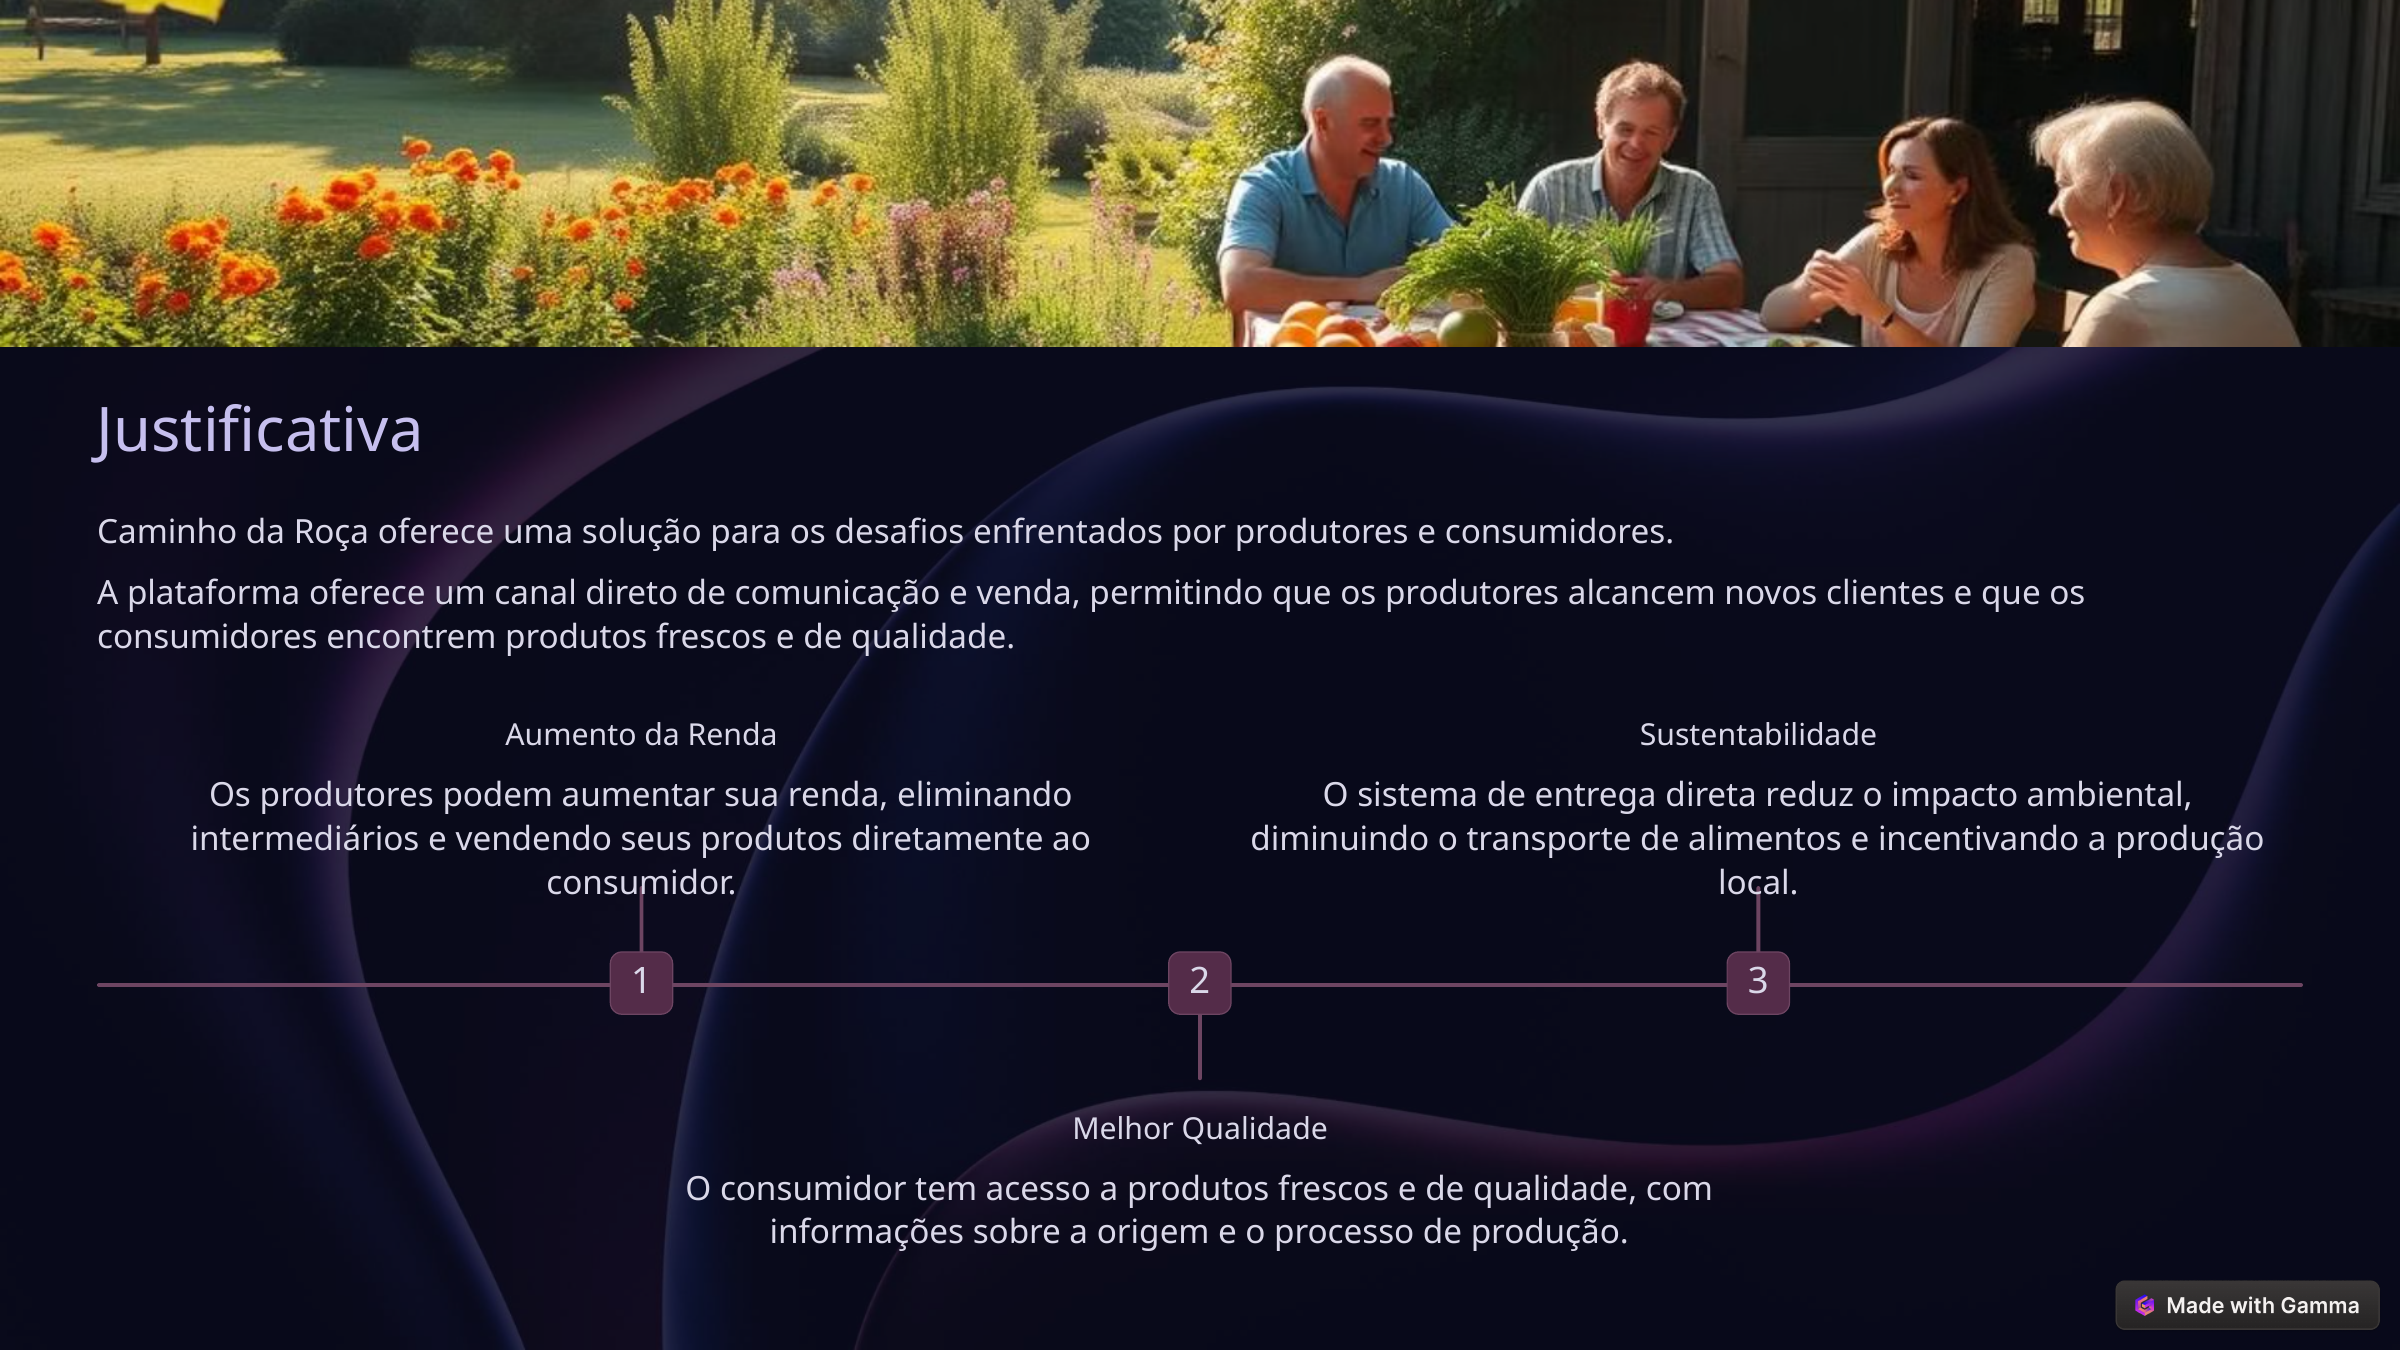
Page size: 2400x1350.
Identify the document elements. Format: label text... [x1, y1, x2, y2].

text_box Aumento da Renda [487, 714, 796, 753]
text_box [1727, 951, 1790, 1015]
text_box [1168, 951, 1232, 1015]
picture [2106, 1271, 2389, 1339]
text_box [1232, 983, 1727, 987]
text_box A plataforma oferece um canal direto de comunicação e venda, permitindo que os produtores alcancem novos clientes e que os consumidores encontrem produtos frescos e de qualidade. [97, 567, 2303, 676]
text_box [639, 886, 644, 951]
text_box [1198, 1015, 1202, 1081]
text_box [610, 951, 673, 1015]
text_box [97, 983, 610, 987]
text_box 2 [1189, 964, 1211, 1002]
text_box [673, 983, 1168, 987]
text_box [1756, 886, 1761, 951]
text_box Caminho da Roça oferece uma solução para os desafios enfrentados por produtores e consumidores. [97, 506, 2303, 551]
text_box [1790, 983, 2303, 987]
picture [0, 0, 2400, 347]
text_box 3 [1747, 964, 1770, 1002]
text_box 1 [634, 964, 649, 1002]
text_box Justificativa [96, 388, 714, 465]
text_box Melhor Qualidade [1045, 1107, 1354, 1147]
text_box Os produtores podem aumentar sua renda, eliminando intermediários e vendendo seus produtos diretamente ao consumidor. [124, 769, 1159, 859]
text_box O sistema de entrega direta reduz o impacto ambiental, diminuindo o transporte de alimentos e incentivando a produção local. [1241, 769, 2276, 859]
text_box Sustentabilidade [1604, 714, 1913, 753]
text_box O consumidor tem acesso a produtos frescos e de qualidade, com informações sobre a origem e o processo de produção. [683, 1163, 1717, 1252]
